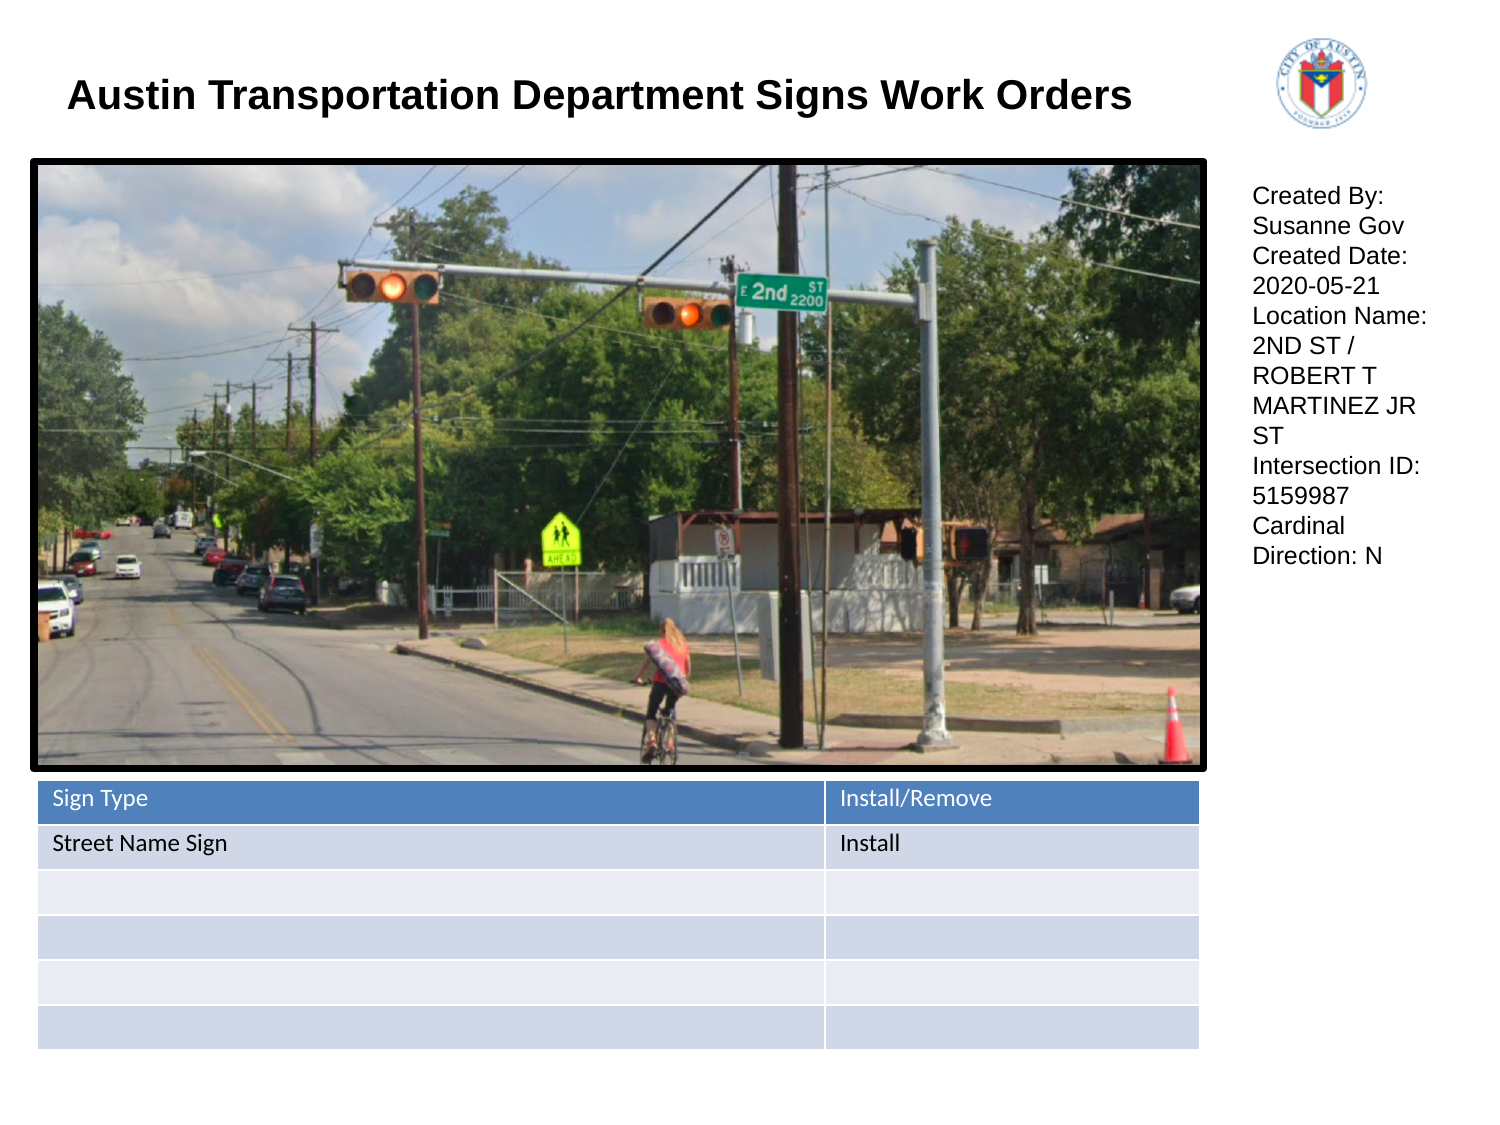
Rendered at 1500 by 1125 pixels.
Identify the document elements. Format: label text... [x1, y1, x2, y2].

picture [37, 164, 1201, 766]
table_cell [826, 916, 1199, 959]
table_cell [38, 916, 824, 959]
table_cell [826, 1006, 1199, 1049]
text_box Created By: Susanne Gov Created Date: 2020-05-21 Location Name: 2ND ST / ROBERT T MARTINEZ JR ST Intersection ID: 5159987 Cardinal Direction: N [1237, 172, 1463, 577]
table_cell Street Name Sign [38, 826, 824, 869]
table_cell [38, 1006, 824, 1049]
picture [1274, 37, 1369, 132]
table_header Install/Remove [826, 781, 1199, 824]
table_cell Install [826, 826, 1199, 869]
table_cell [826, 871, 1199, 914]
table_cell [826, 961, 1199, 1004]
table_cell [38, 871, 824, 914]
table_header Sign Type [38, 781, 824, 824]
text_box Austin Transportation Department Signs Work Orders [51, 60, 1149, 125]
table_cell [38, 961, 824, 1004]
